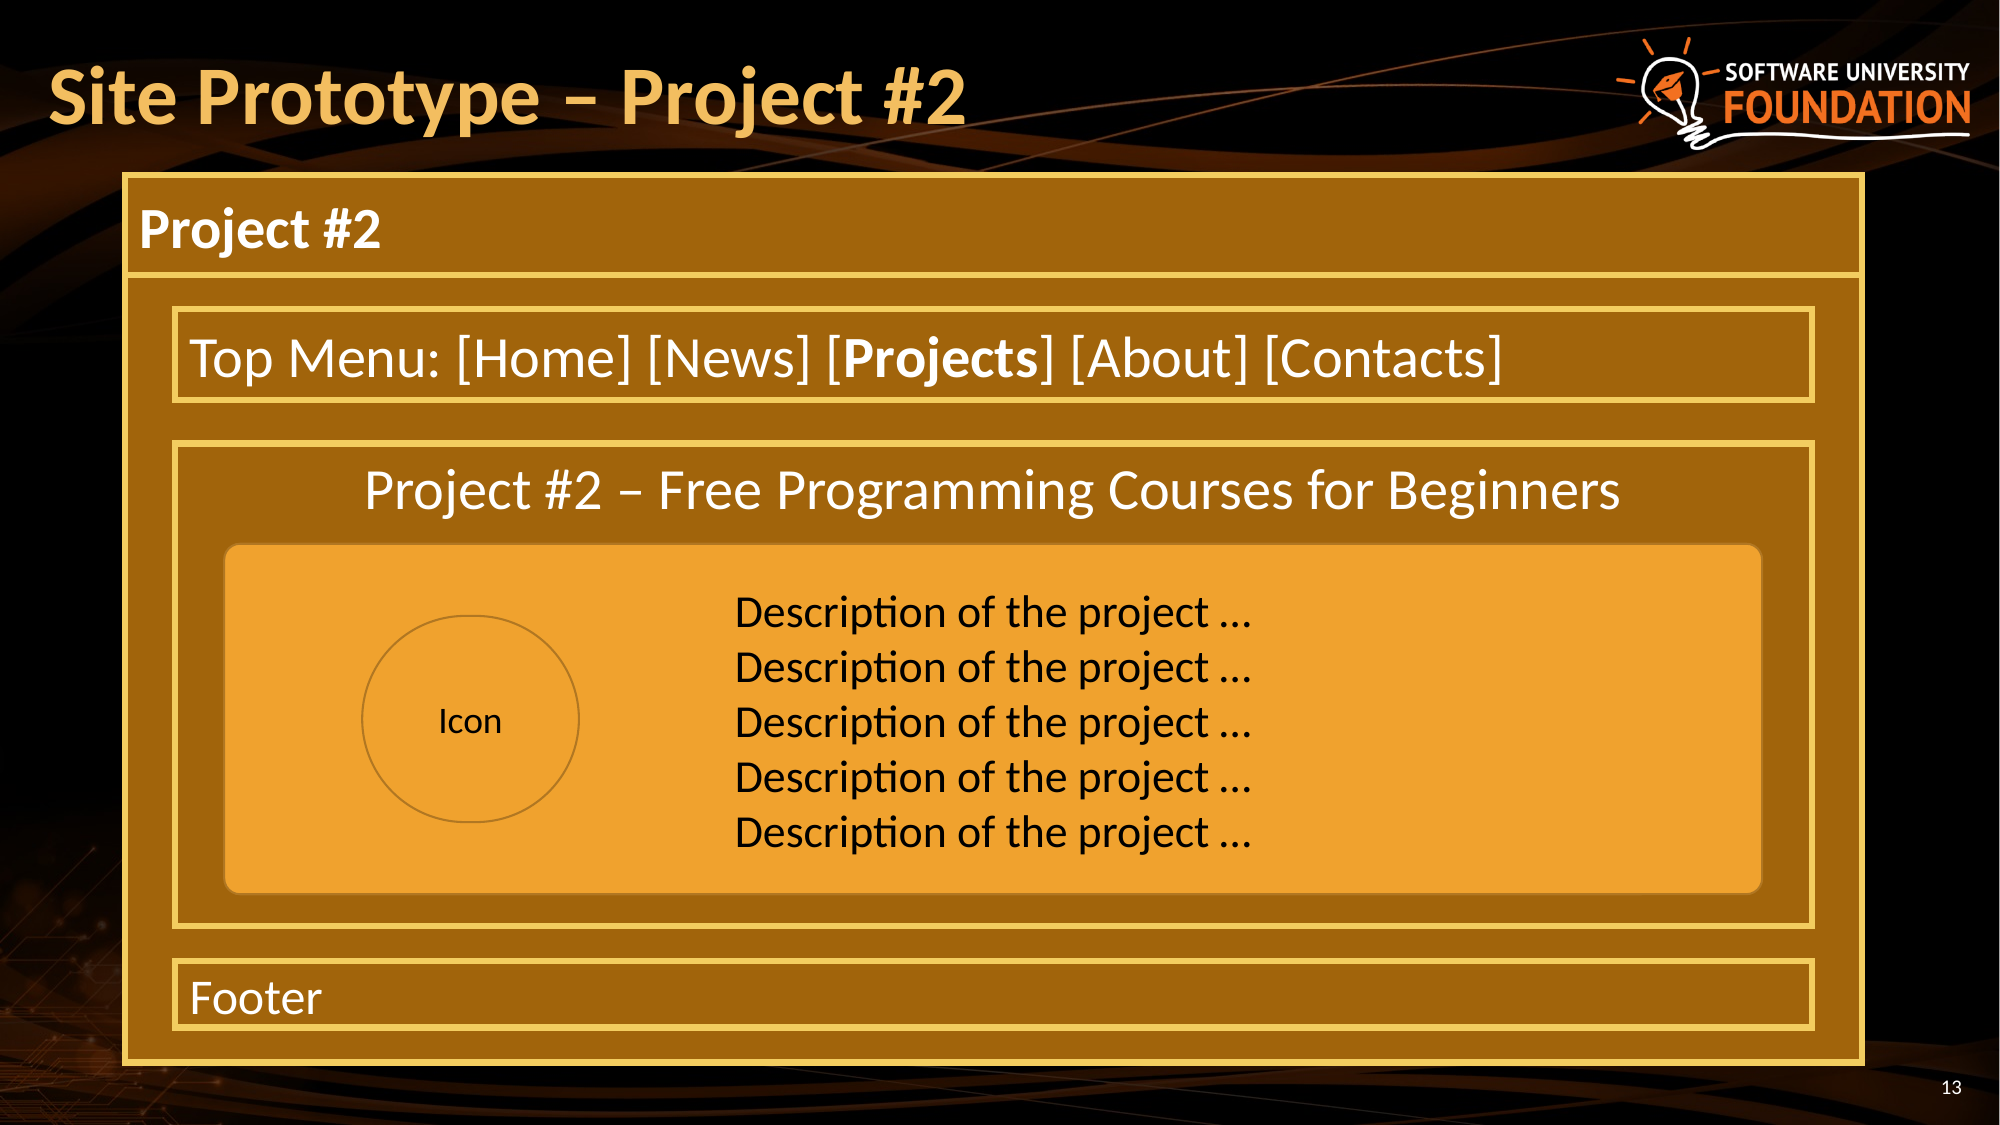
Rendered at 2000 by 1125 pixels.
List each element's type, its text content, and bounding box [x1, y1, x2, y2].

text_box Description of the project … Description of the project … Description of the project … Description of the project … Description of the project … [223, 542, 1764, 896]
text_box Project #2 – Free Programming Courses for Beginners [174, 442, 1813, 927]
text_box Project #2 [124, 174, 1863, 274]
title Site Prototype – Project #2 [30, 6, 1602, 189]
slide_number 13 [1897, 1070, 1968, 1103]
text_box Top Menu: [Home] [News] [Projects] [About] [Contacts] [174, 308, 1813, 401]
text_box Footer [174, 960, 1813, 1028]
text_box Icon [361, 614, 580, 824]
text_box [124, 274, 1863, 1063]
picture [0, 0, 2000, 1125]
